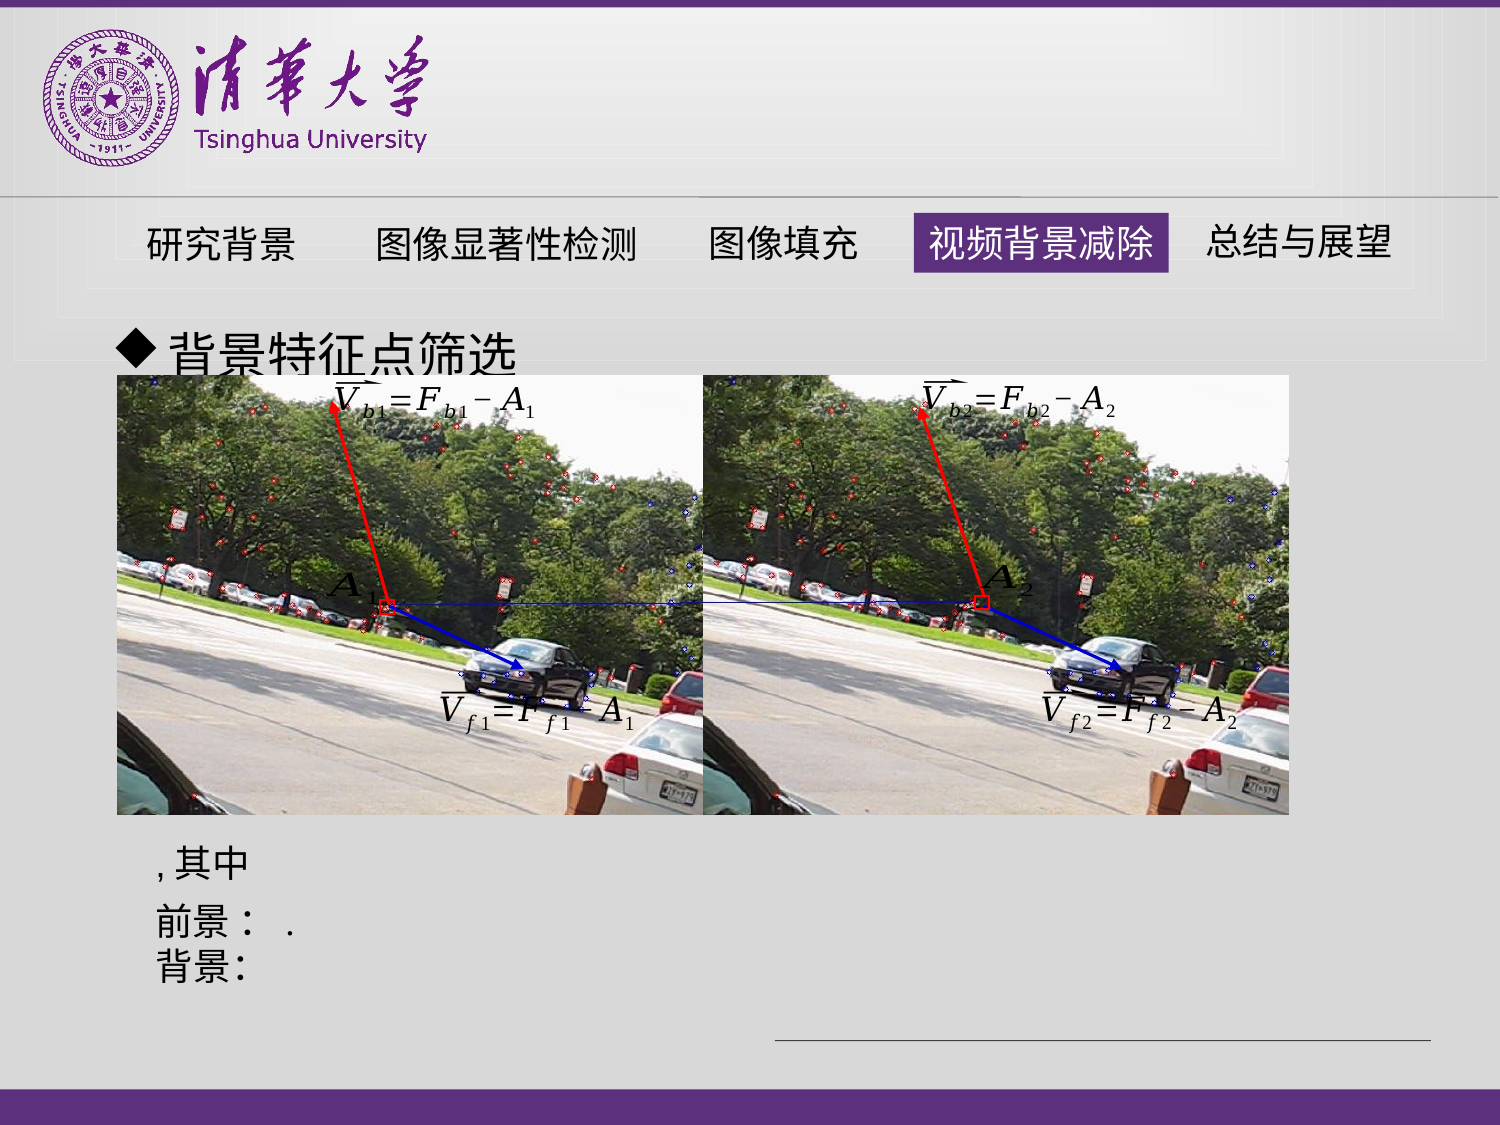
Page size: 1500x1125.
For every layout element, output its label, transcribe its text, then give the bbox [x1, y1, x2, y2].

text_box 图像填充 [693, 213, 874, 273]
text_box [0, 1089, 1500, 1125]
text_box 图像显著性检测 [360, 213, 653, 274]
text_box 研究背景 [131, 213, 312, 274]
picture [0, 0, 471, 200]
text_box [471, 0, 1500, 8]
picture [117, 375, 1289, 815]
text_box 背景特征点筛选 [96, 287, 1289, 392]
text_box 视频背景减除 [913, 212, 1169, 273]
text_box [323, 378, 1237, 735]
text_box 总结与展望 [1190, 210, 1408, 271]
